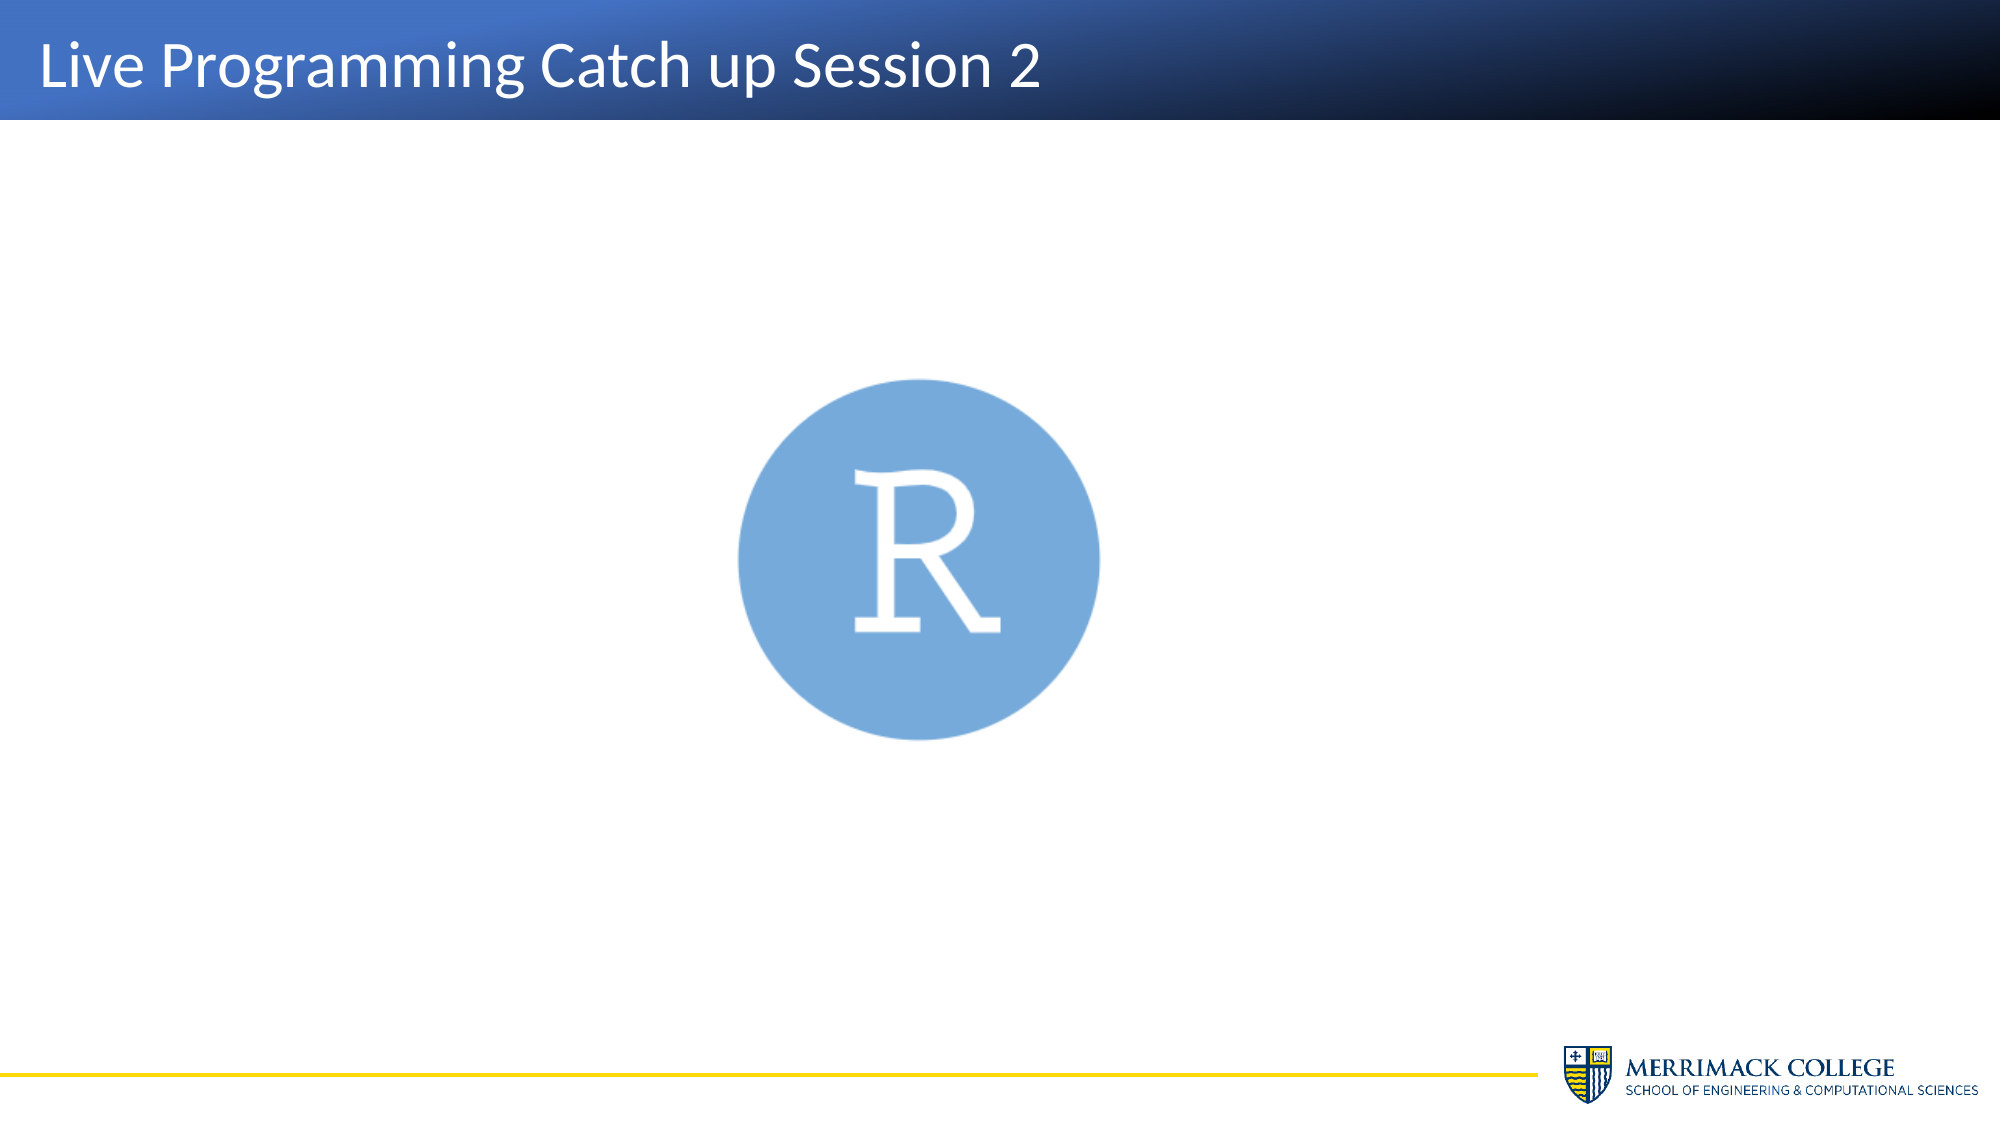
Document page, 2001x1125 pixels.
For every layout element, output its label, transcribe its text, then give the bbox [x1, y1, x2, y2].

picture [689, 320, 1181, 805]
picture [1562, 1044, 1978, 1105]
picture [0, 0, 2000, 120]
title Live Programming Catch up Session 2 [37, 18, 2000, 209]
